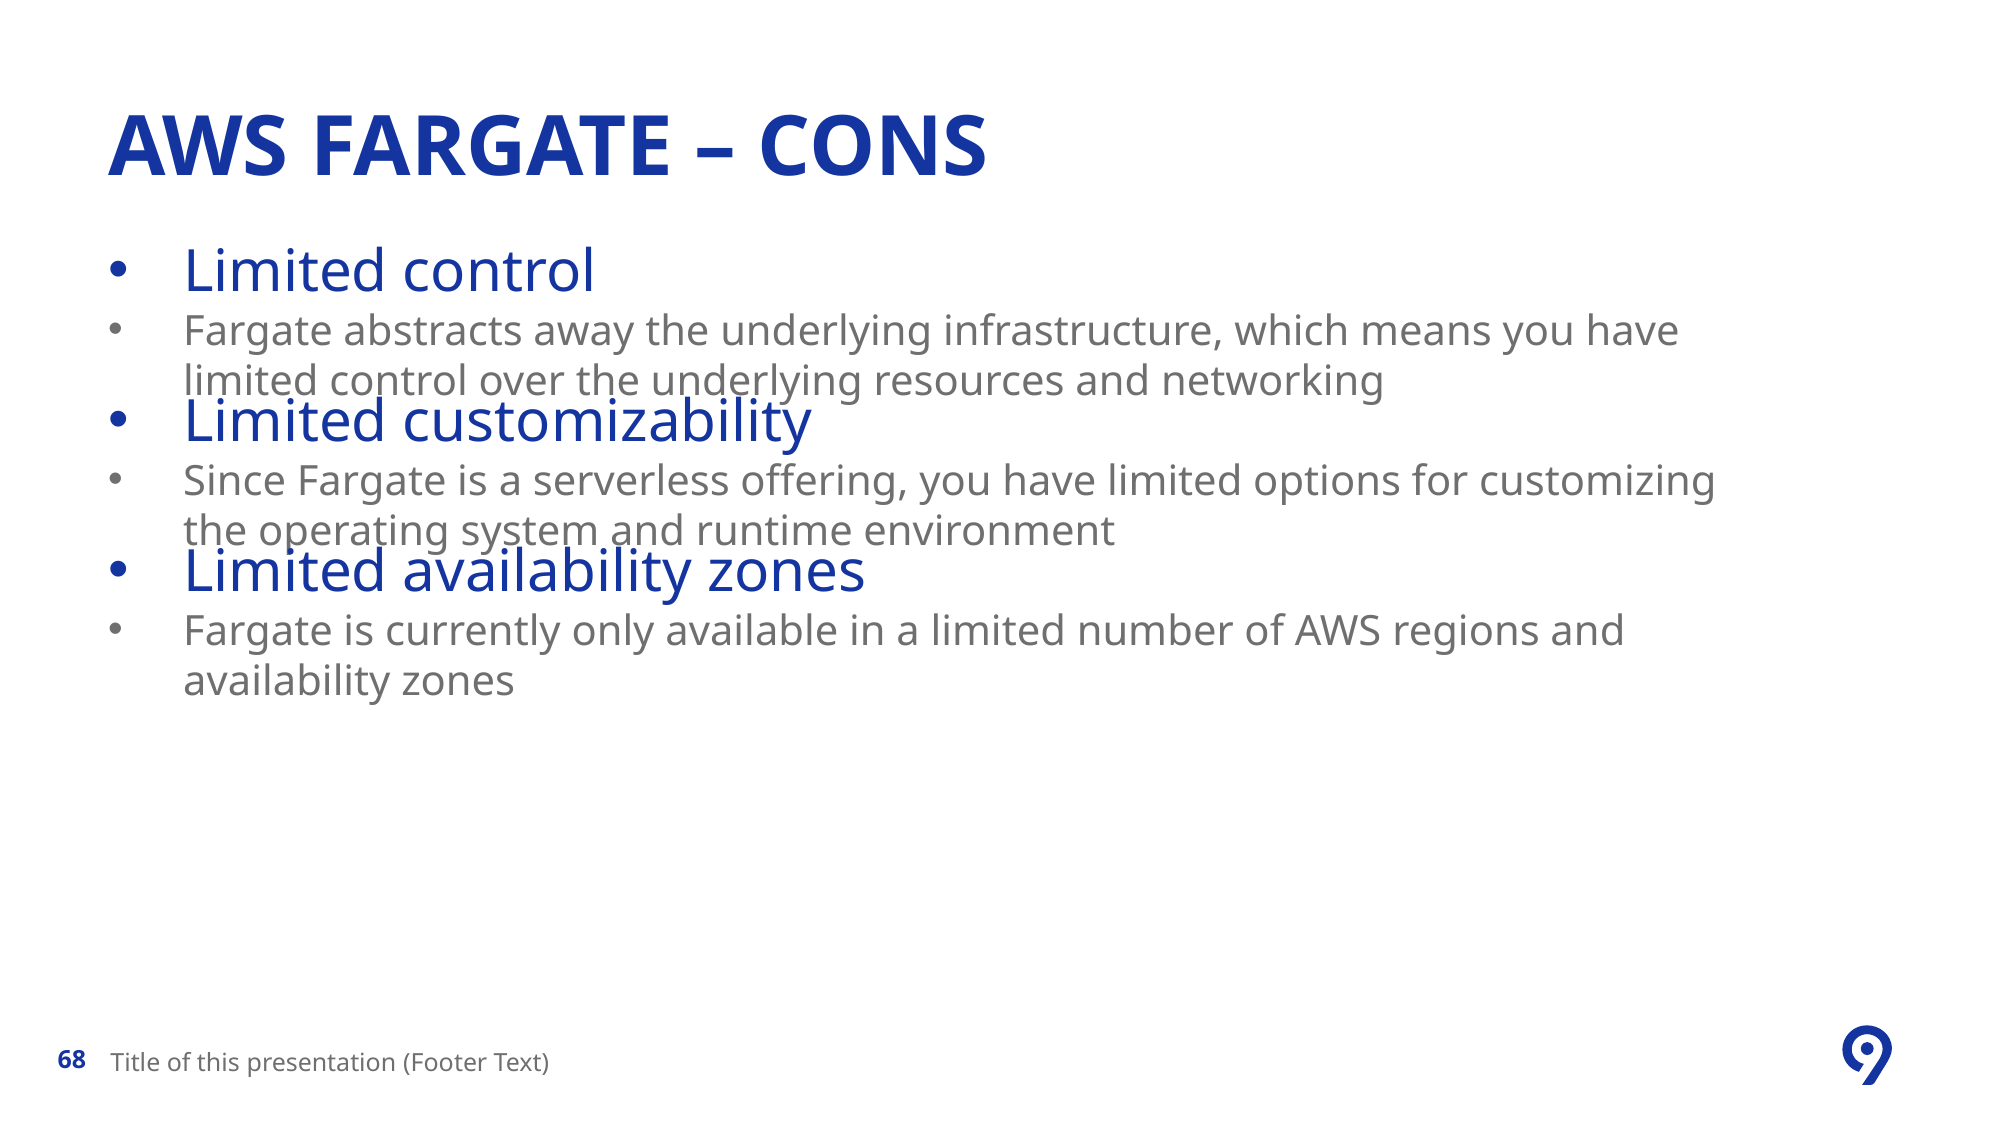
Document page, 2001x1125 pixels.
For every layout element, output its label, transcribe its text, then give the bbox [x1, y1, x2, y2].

slide_number 68 [57, 1045, 103, 1077]
list Limited control Fargate abstracts away the underlying infrastructure, which means you have limited control over the underlying resources and networking Limited customizability Since Fargate is a serverless offering, you have limited options for customizing the operating system and runtime environment Limited availability zones Fargate is currently only available in a limited number of AWS regions and availability zones [108, 253, 1740, 988]
title Aws Fargate – CONS [108, 84, 1938, 225]
footer Title of this presentation (Footer Text) [110, 1045, 1573, 1077]
